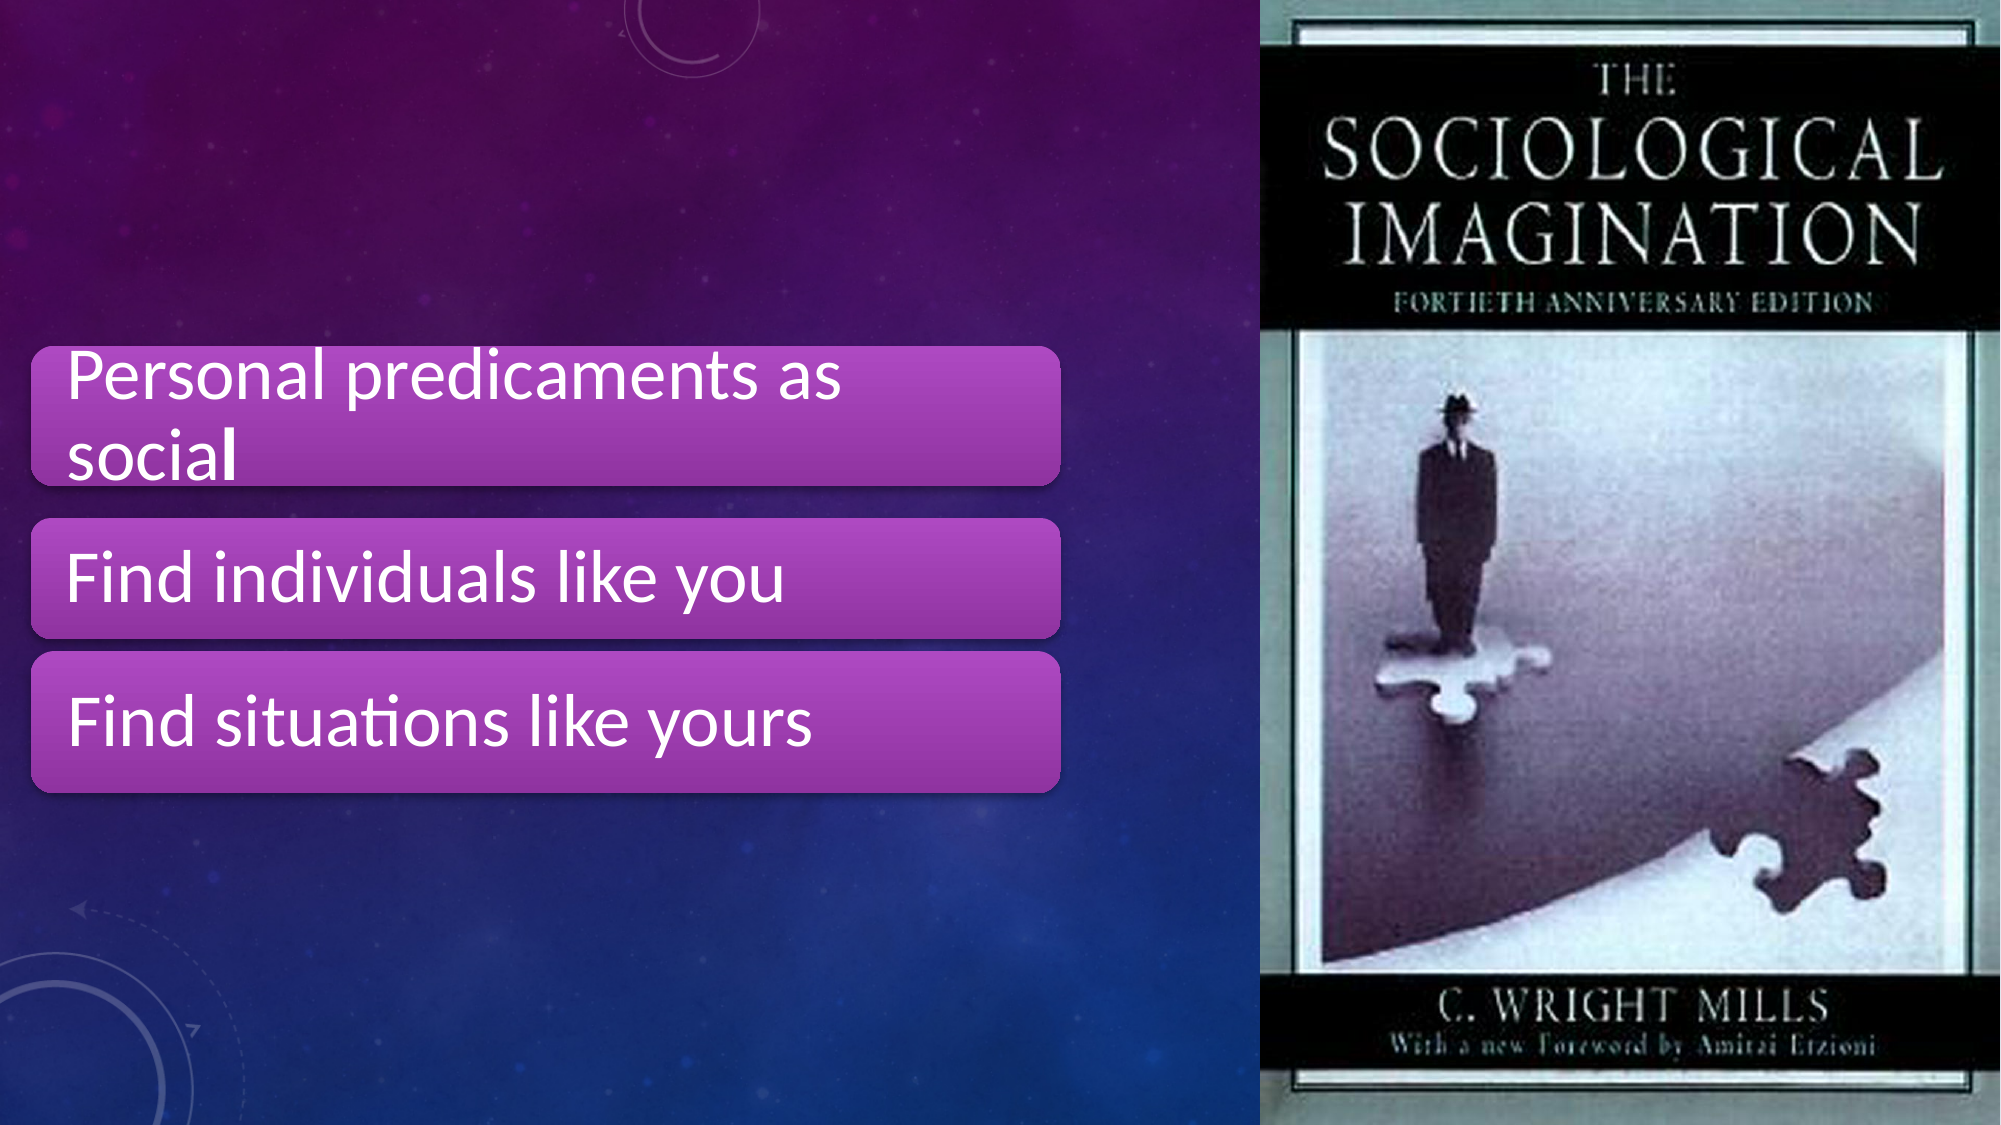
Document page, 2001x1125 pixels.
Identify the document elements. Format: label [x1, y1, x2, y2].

picture [0, 0, 2001, 1125]
text_box [30, 305, 1062, 796]
